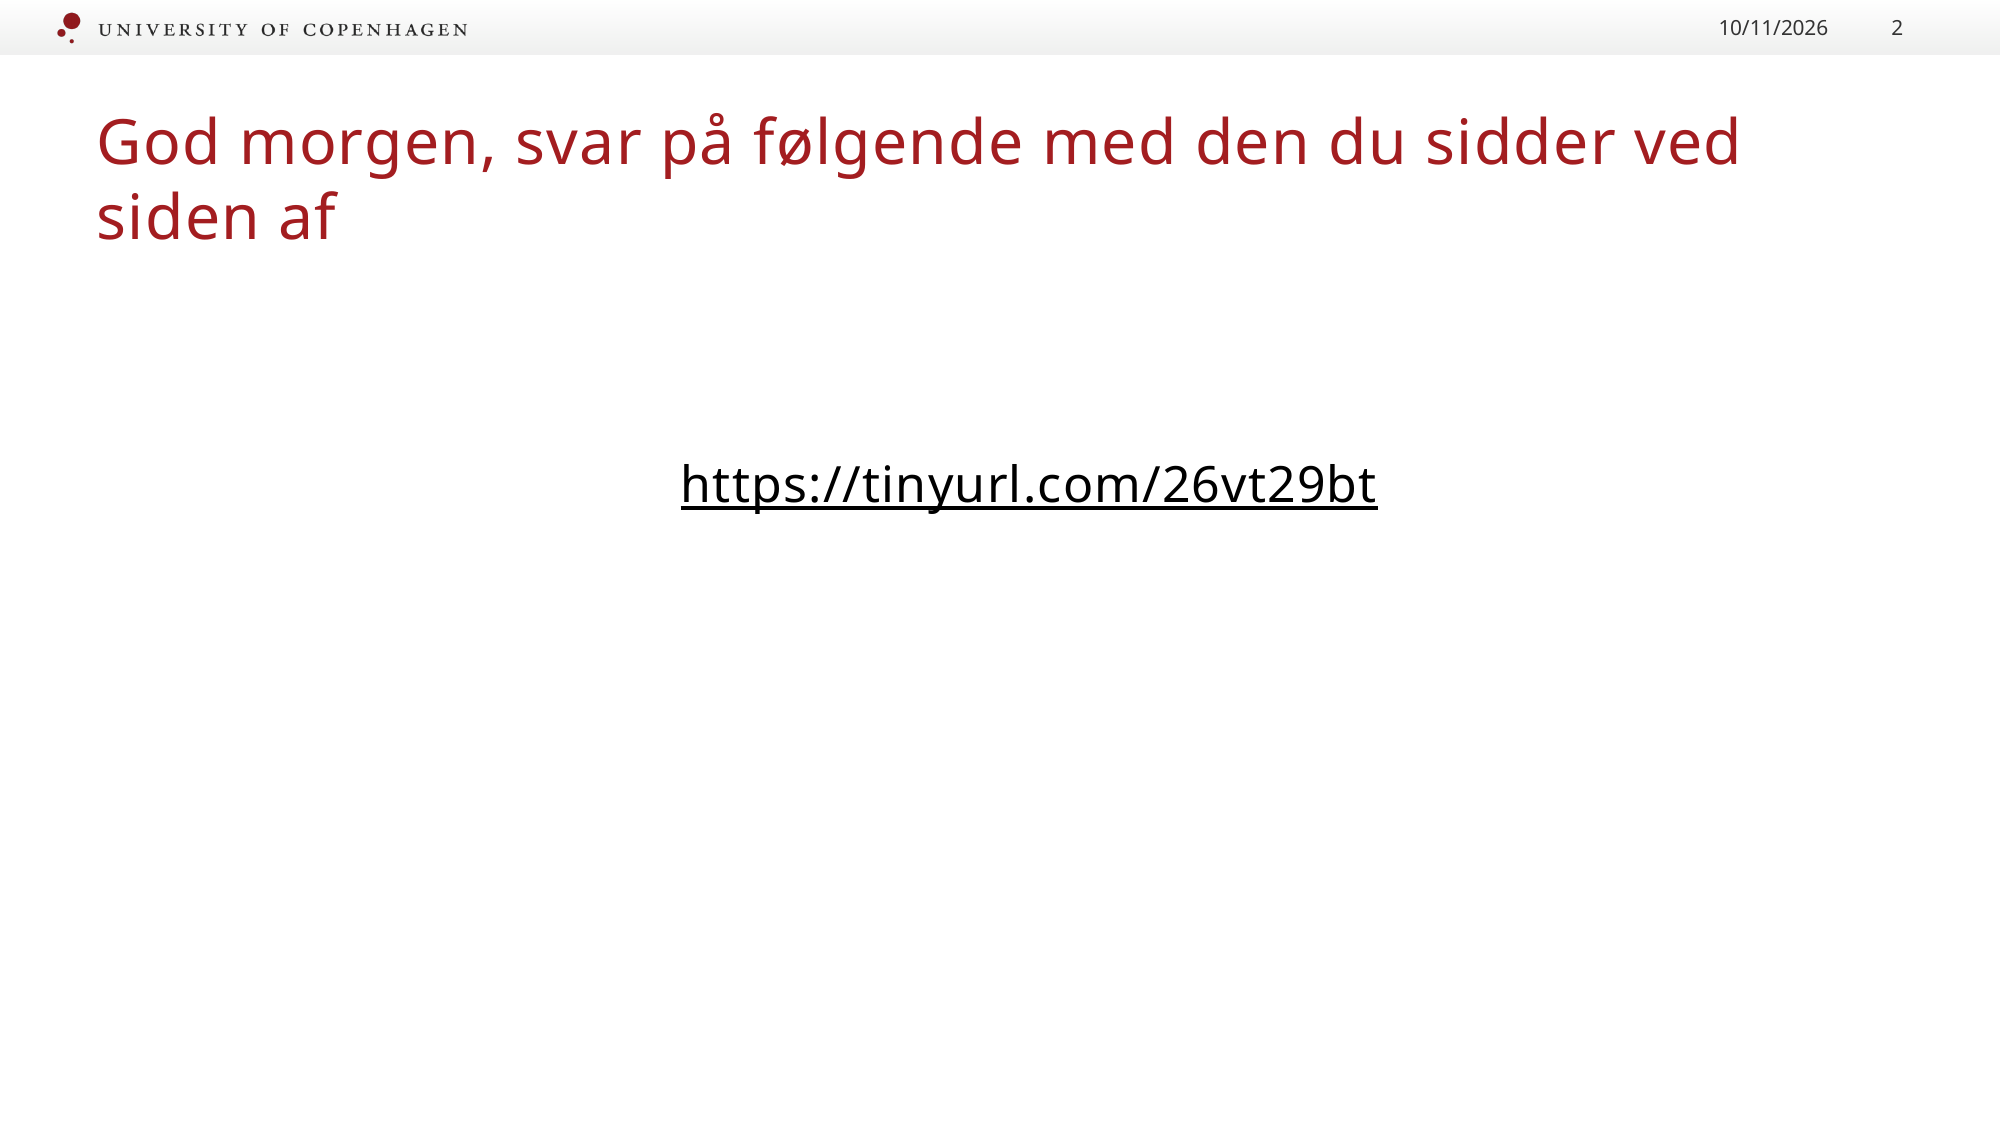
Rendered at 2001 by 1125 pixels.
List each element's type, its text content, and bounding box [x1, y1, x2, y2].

slide_number 2 [1840, 14, 1904, 43]
title God morgen, svar på følgende med den du sidder ved siden af [96, 101, 1904, 244]
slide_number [1694, 14, 1829, 43]
picture [92, 15, 475, 42]
list https://tinyurl.com/26vt29bt [680, 452, 1560, 563]
